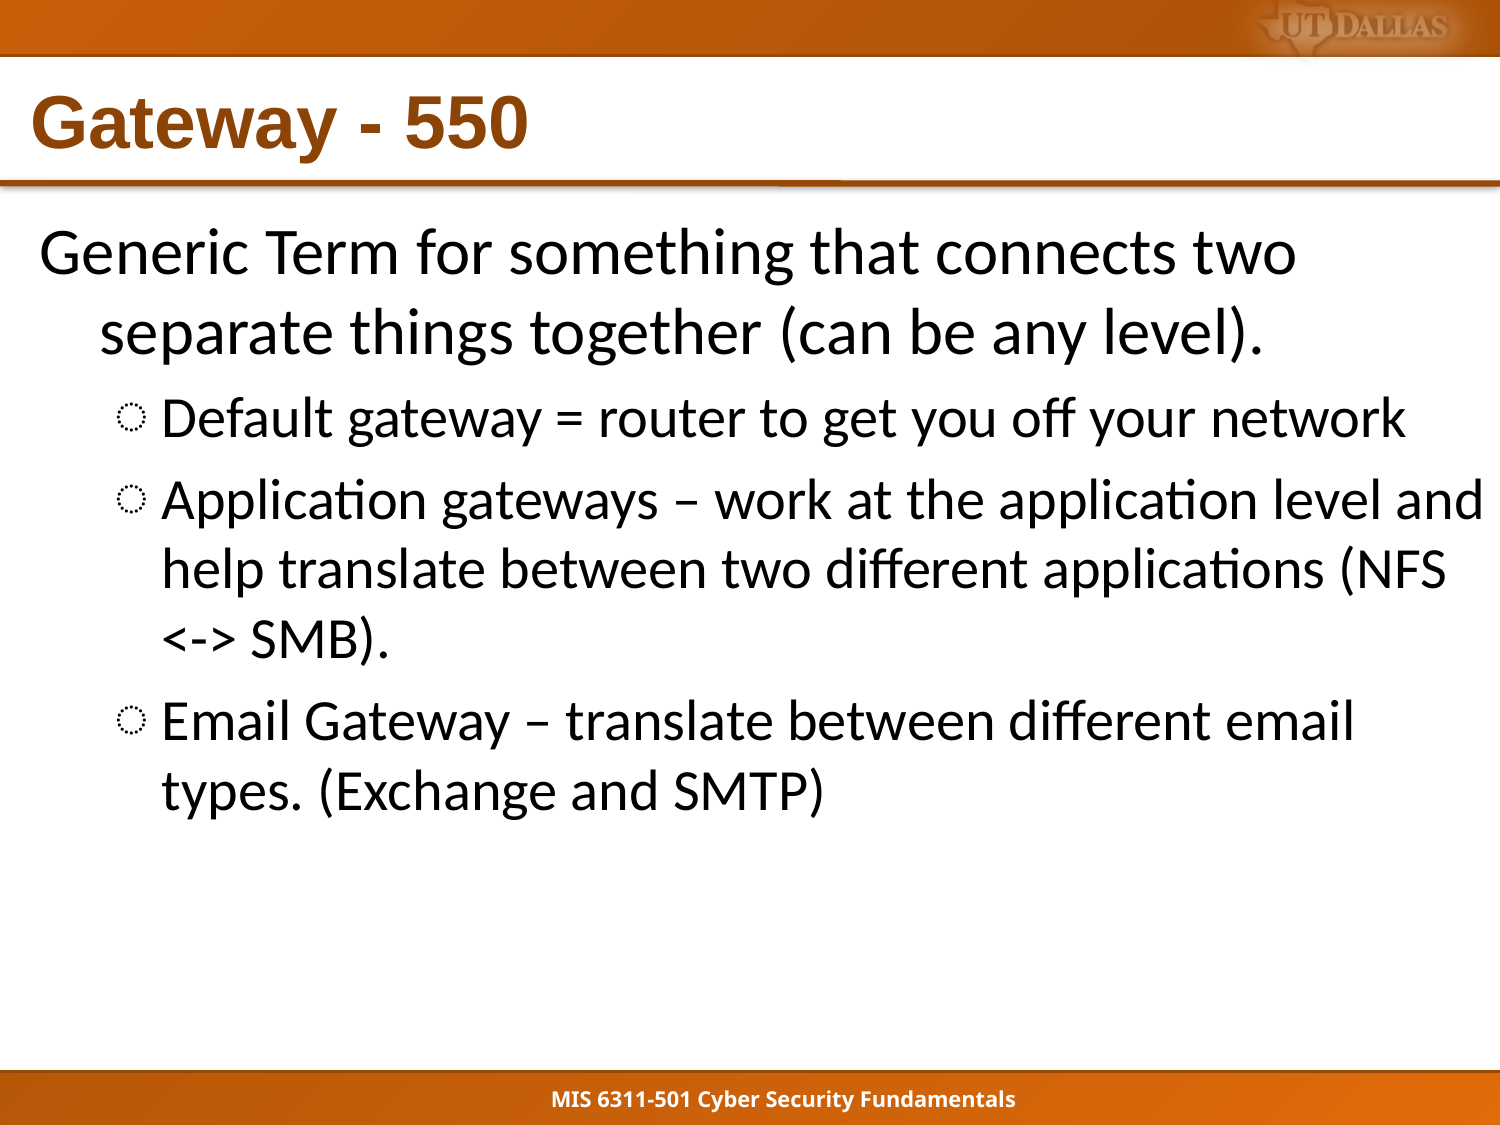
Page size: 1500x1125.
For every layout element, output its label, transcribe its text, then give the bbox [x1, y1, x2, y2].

list Generic Term for something that connects two separate things together (can be any level). Default gateway = router to get you off your network Application gateways – work at the application level and help translate between two different applications (NFS <-> SMB). Email Gateway – translate between different email types. (Exchange and SMTP) [24, 199, 1500, 1077]
title Gateway - 550 [0, 62, 1500, 176]
picture [1218, 0, 1500, 62]
